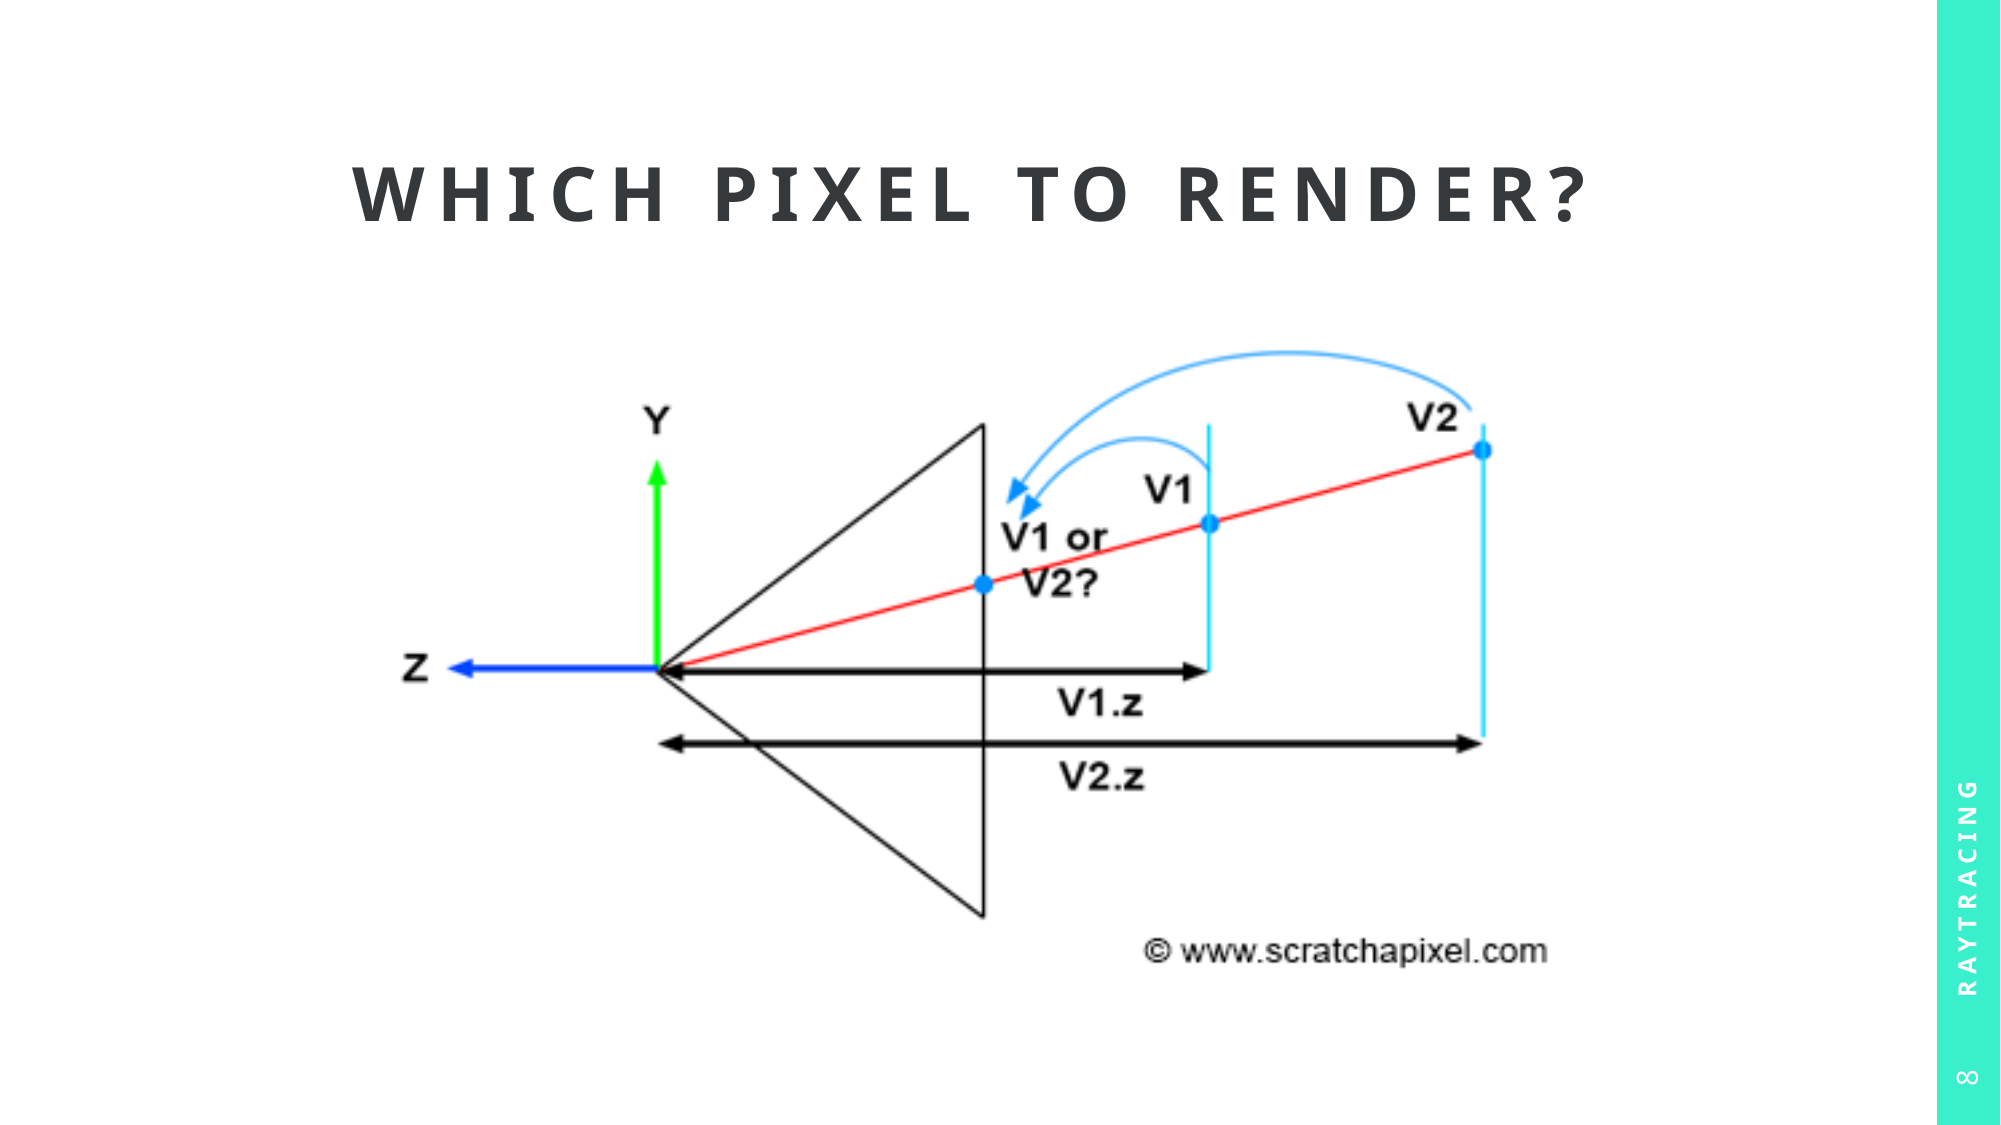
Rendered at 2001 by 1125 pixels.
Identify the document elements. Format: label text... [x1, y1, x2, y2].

slide_number 8 [1937, 1032, 2000, 1125]
title Which pixel to render? [139, 143, 1800, 251]
footer Raytracing [1937, 0, 2000, 1032]
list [351, 322, 1556, 974]
